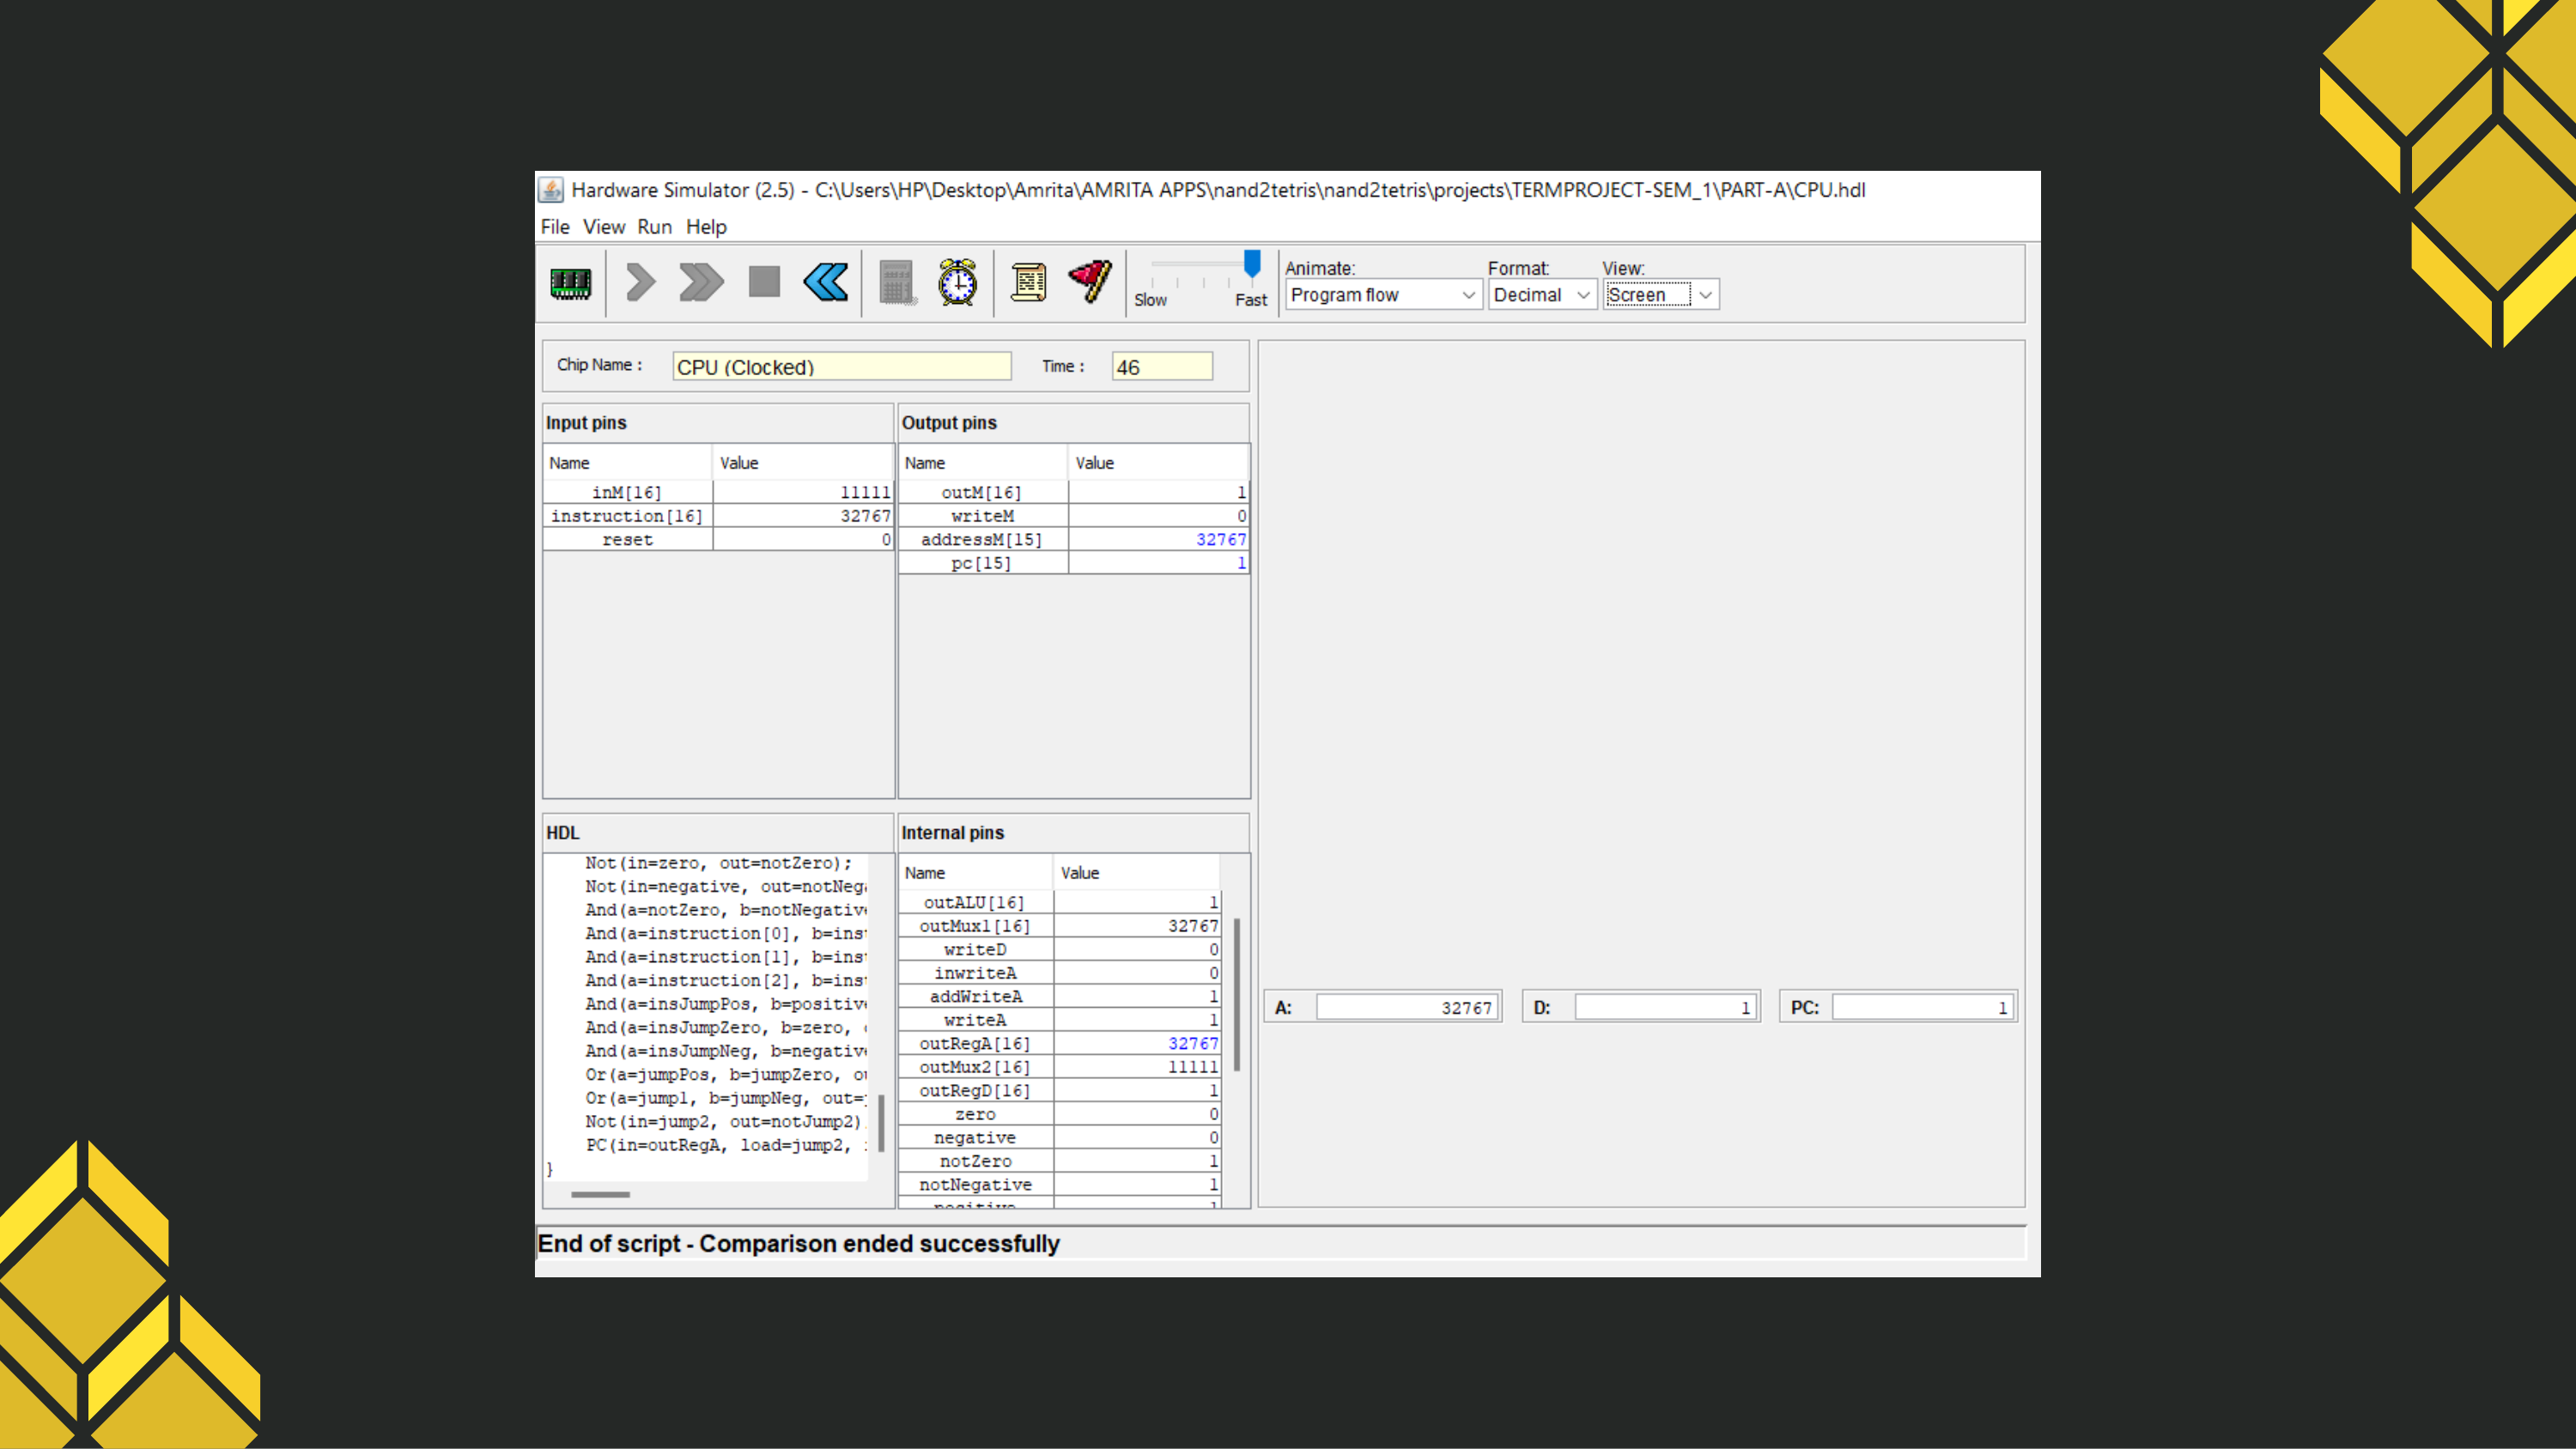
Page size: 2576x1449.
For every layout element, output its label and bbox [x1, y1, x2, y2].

text_box [0, 1140, 261, 1449]
text_box [2319, 0, 2576, 349]
picture [534, 171, 2042, 1278]
